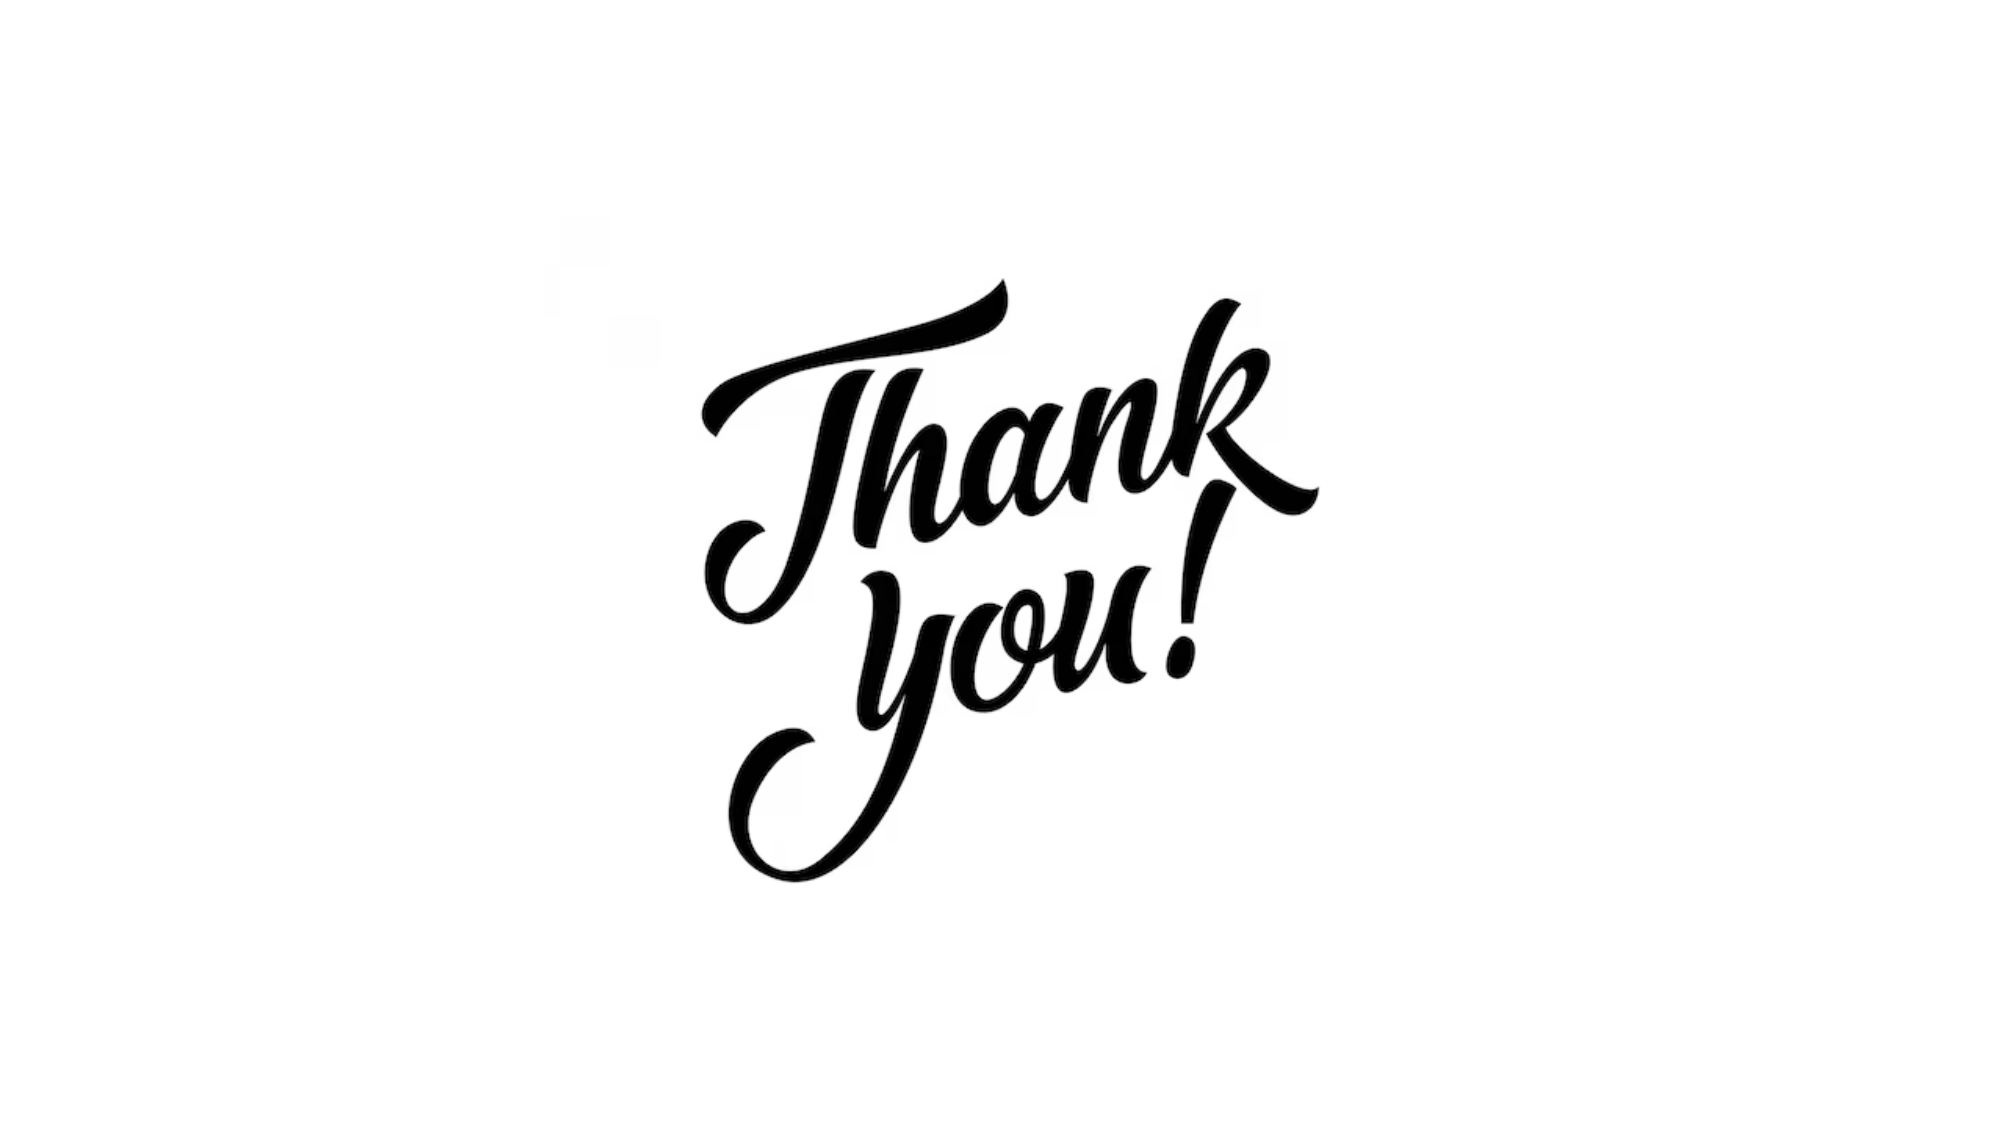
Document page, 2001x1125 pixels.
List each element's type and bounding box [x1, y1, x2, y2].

picture [510, 216, 1490, 909]
